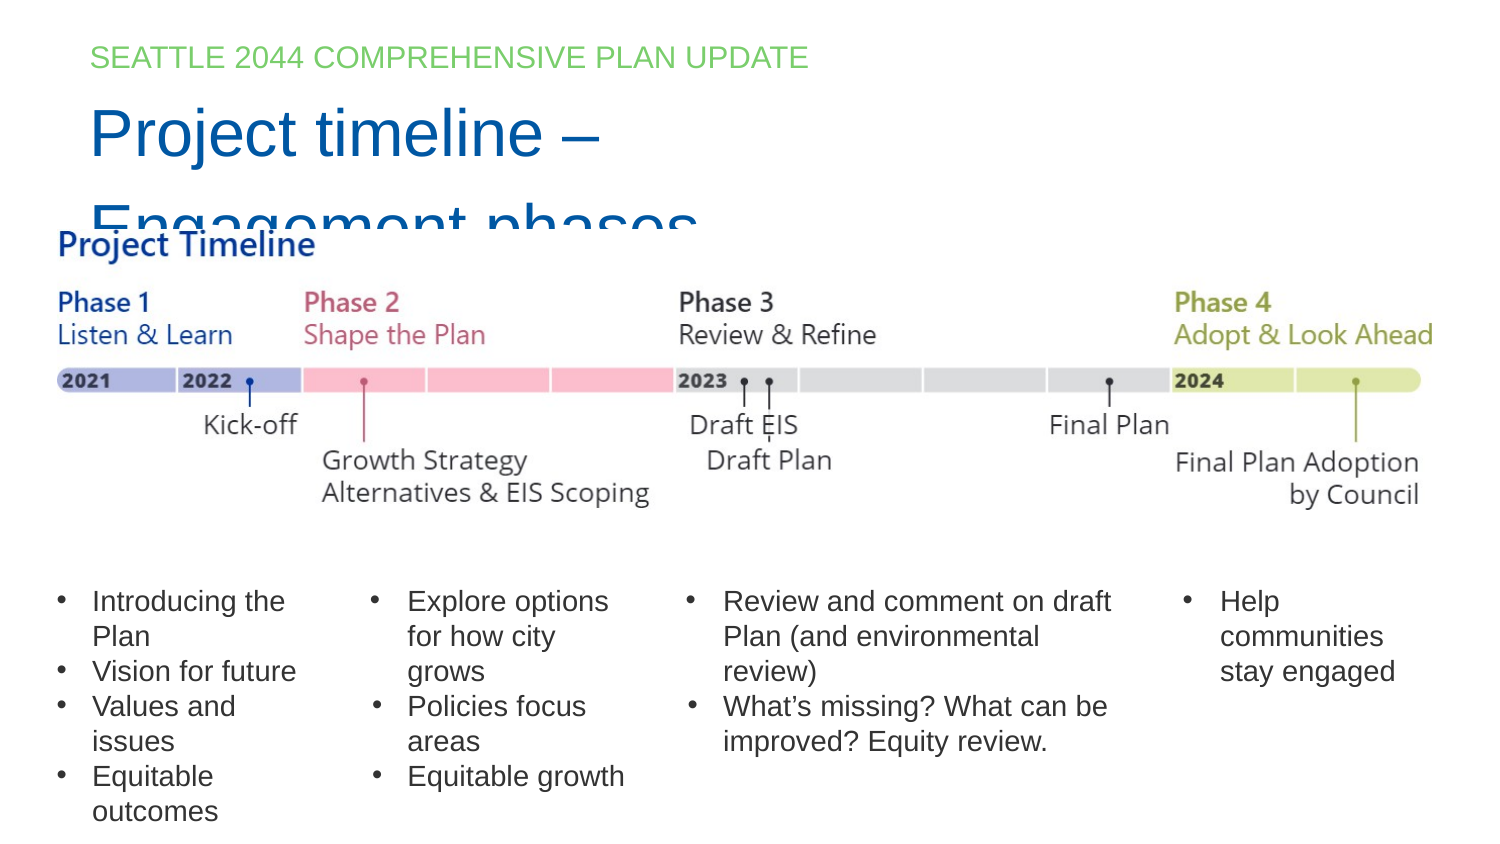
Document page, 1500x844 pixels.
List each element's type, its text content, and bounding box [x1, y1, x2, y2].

text_box Explore options for how city grows Policies focus areas Equitable growth [370, 580, 628, 792]
text_box Introducing the Plan Vision for future Values and issues Equitable outcomes [54, 580, 325, 827]
text_box Review and comment on draft Plan (and environmental review) What’s missing? What can be improved? Equity review. [685, 580, 1125, 757]
picture [56, 228, 1432, 510]
text_box Help communities stay engaged [1182, 580, 1428, 688]
title SEATTLE 2044 COMPREHENSIVE PLAN UPDATE Project timeline – Engagement phases [87, 29, 895, 227]
